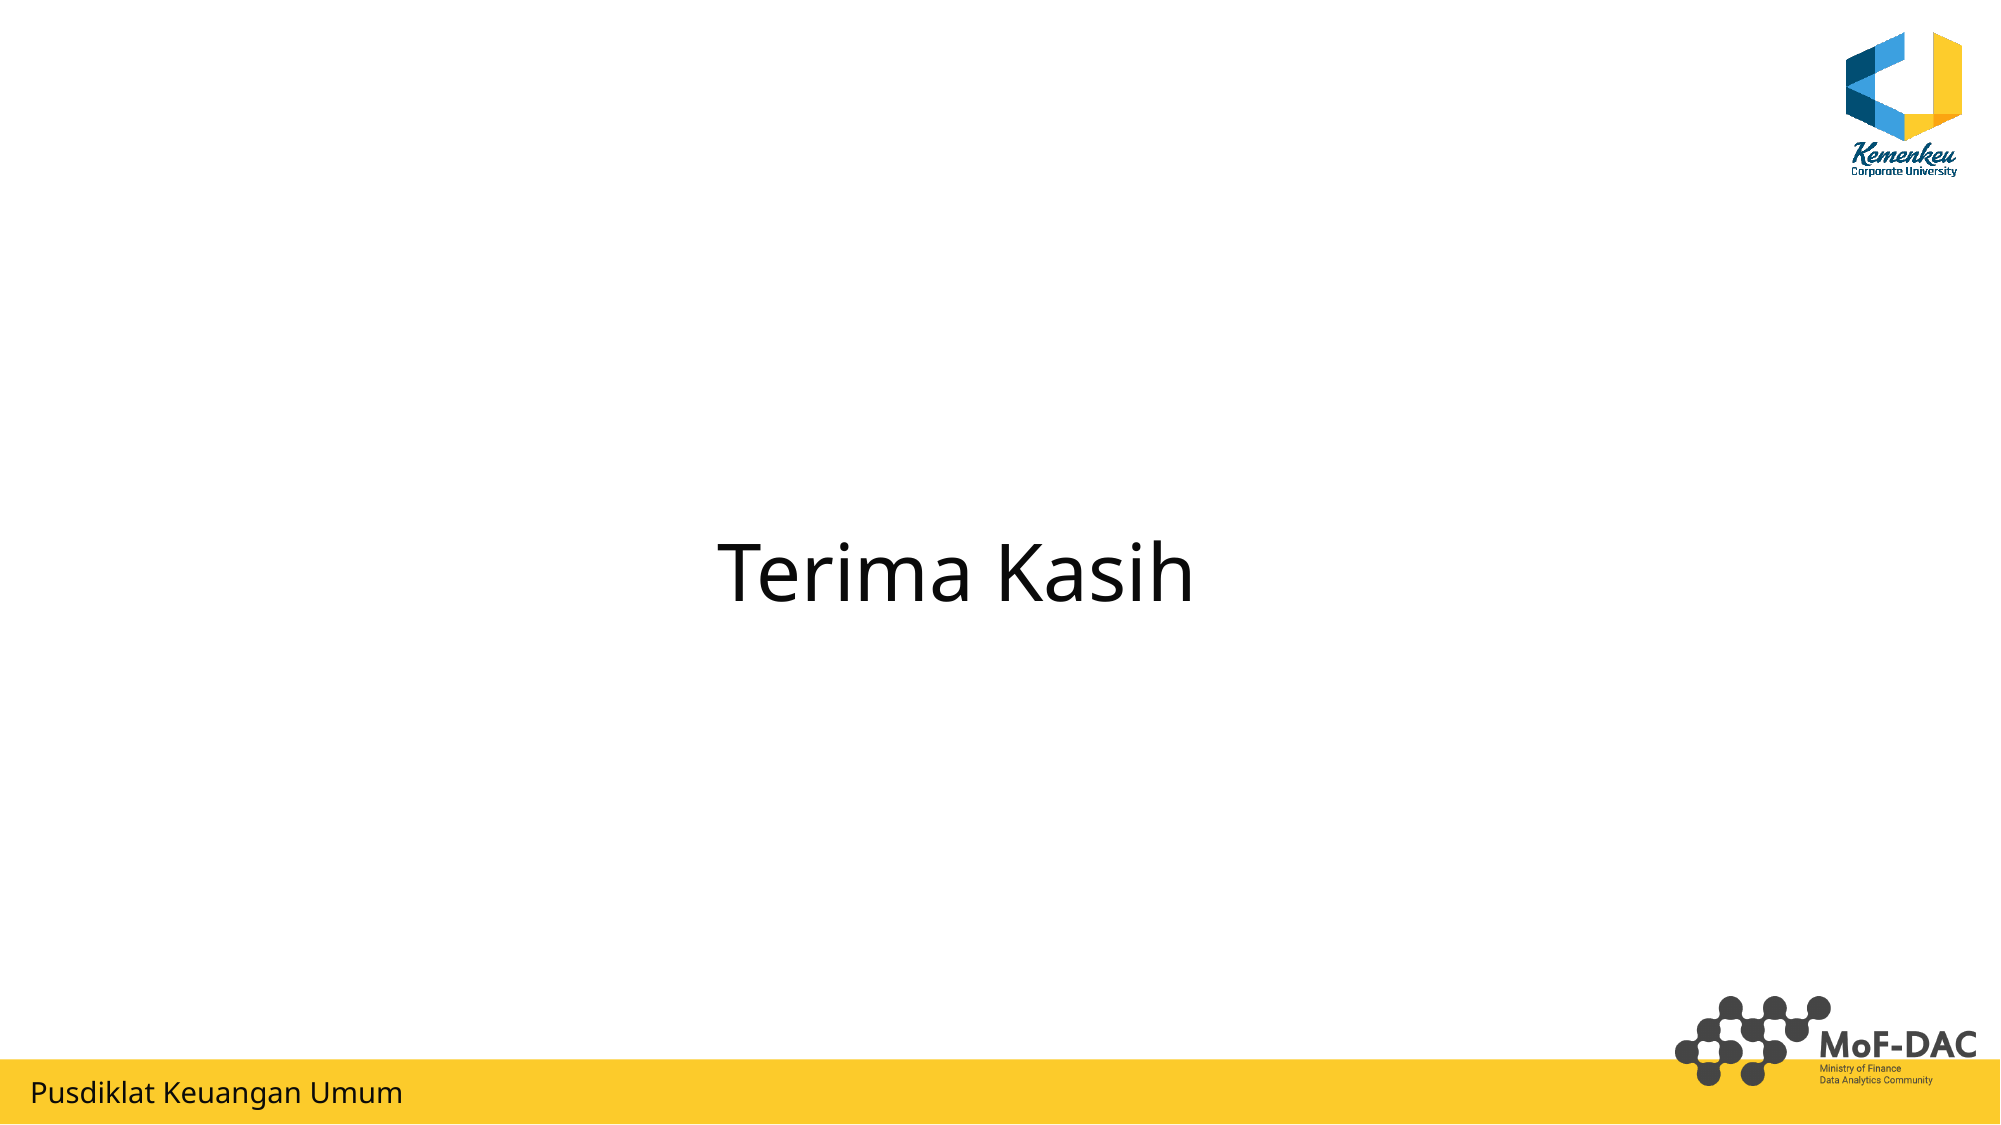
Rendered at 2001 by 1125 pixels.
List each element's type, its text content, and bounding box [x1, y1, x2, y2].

picture [1656, 977, 2000, 1118]
title Terima Kasih [702, 525, 1298, 627]
picture [1846, 32, 1962, 177]
